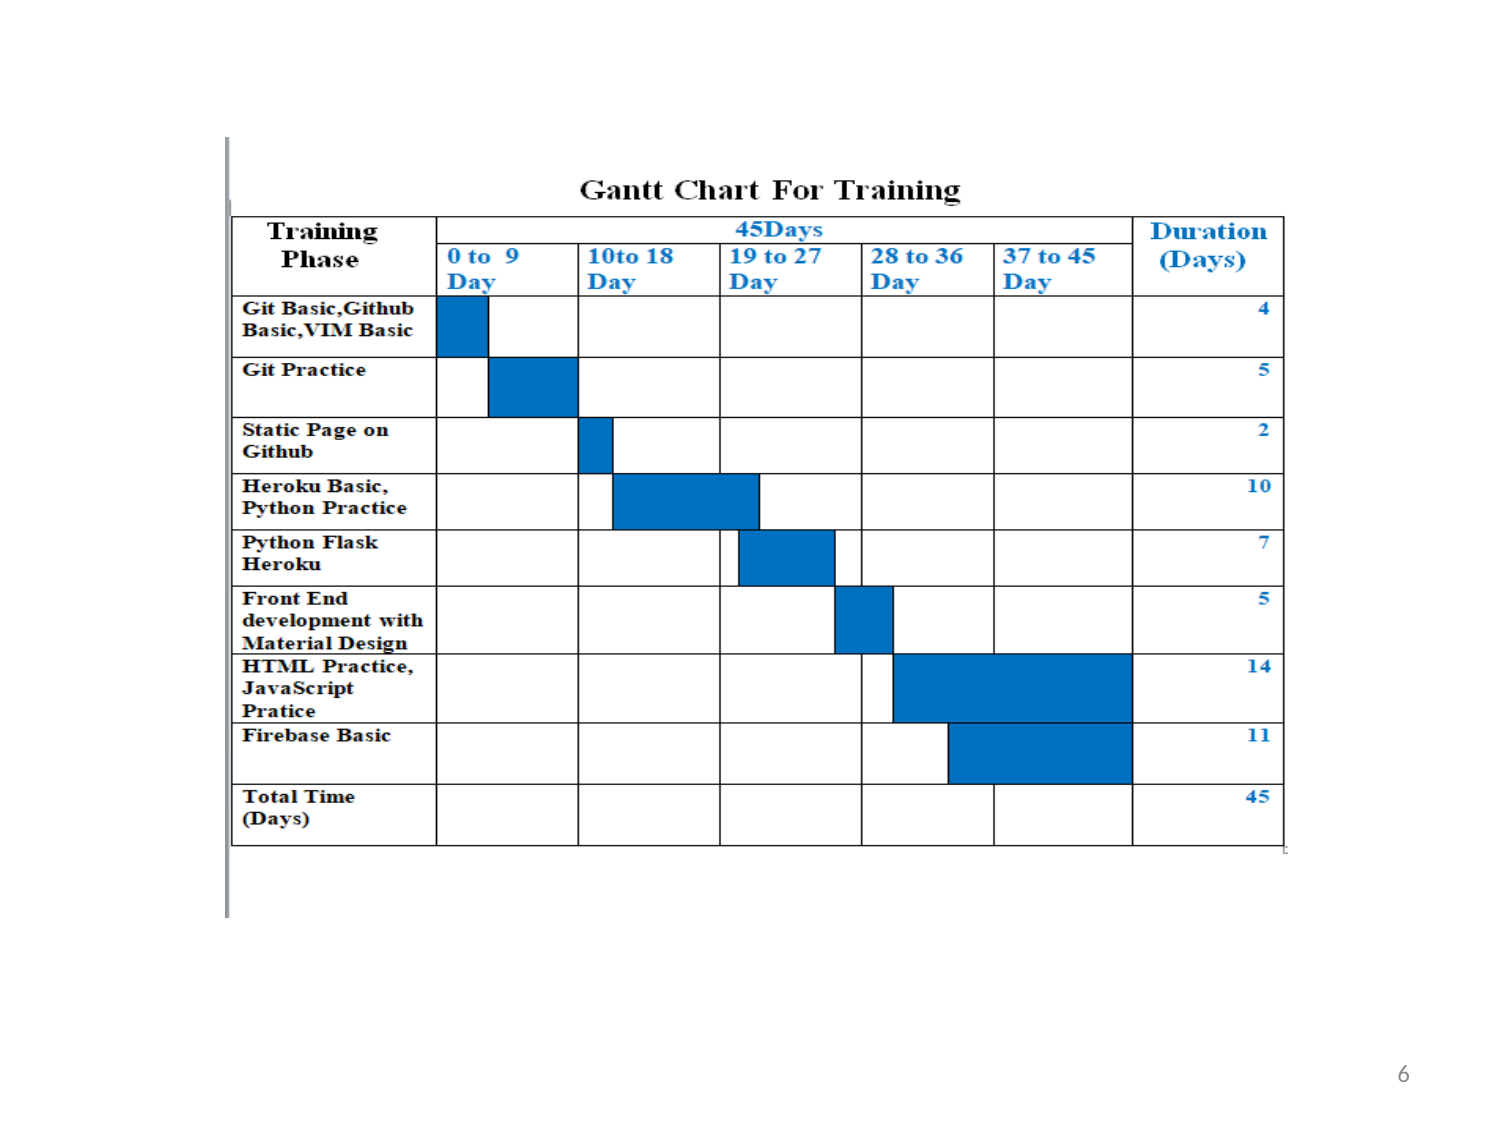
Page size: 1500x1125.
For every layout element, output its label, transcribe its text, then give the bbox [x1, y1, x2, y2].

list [224, 137, 1288, 918]
slide_number 6 [1074, 1042, 1425, 1103]
